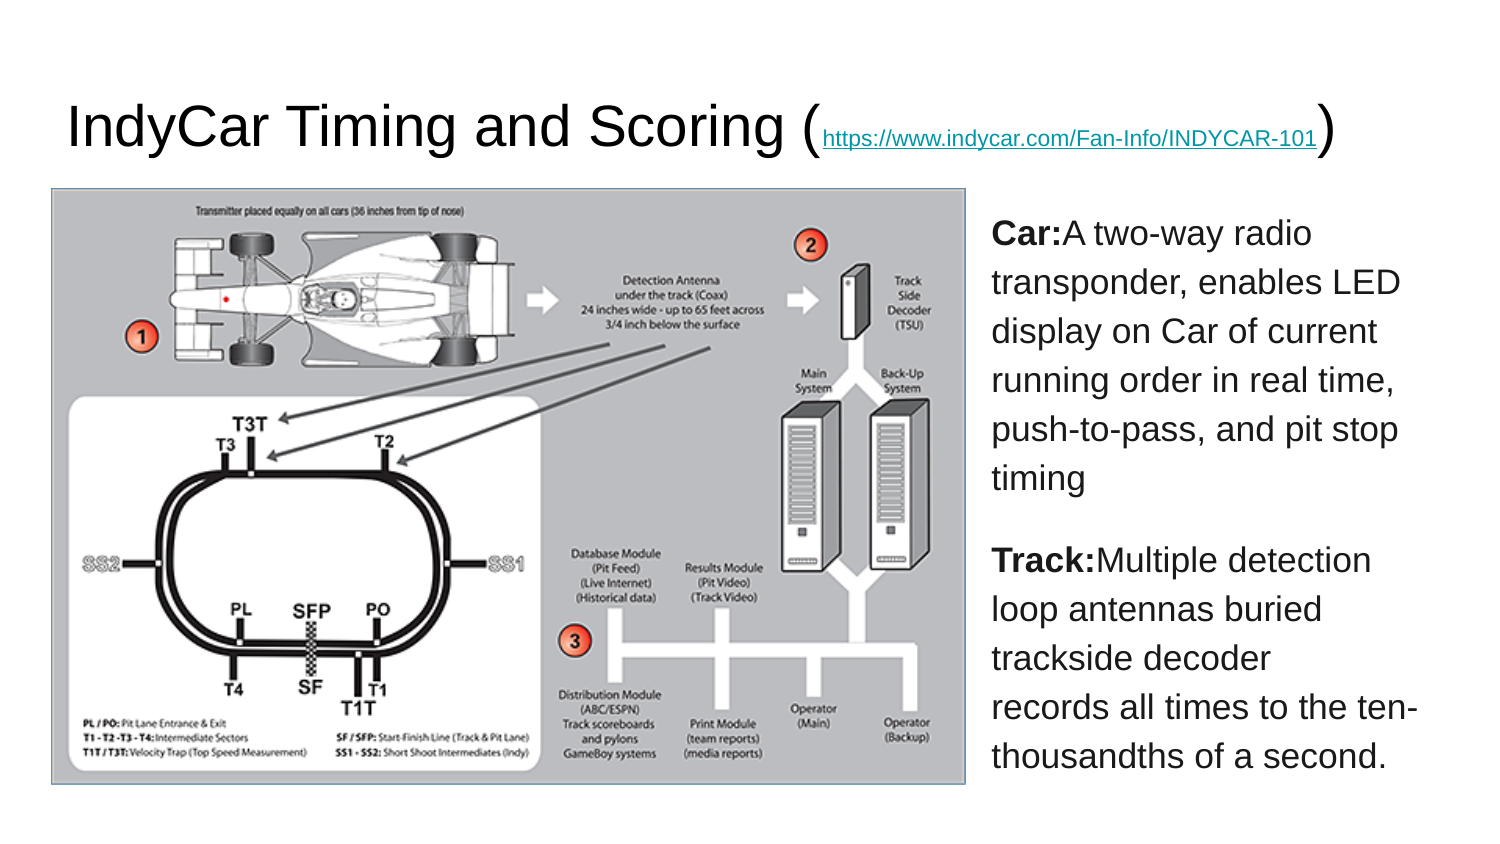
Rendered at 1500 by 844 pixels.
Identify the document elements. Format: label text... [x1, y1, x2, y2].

title IndyCar Timing and Scoring (https://www.indycar.com/Fan-Info/INDYCAR-101) [51, 72, 1449, 167]
list Car:A two-way radio transponder, enables LED display on Car of current running order in real time, push-to-pass, and pit stop timing Track:Multiple detection loop antennas buried trackside decoder records all times to the ten-thousandths of a second. [976, 189, 1449, 750]
picture [50, 188, 966, 785]
